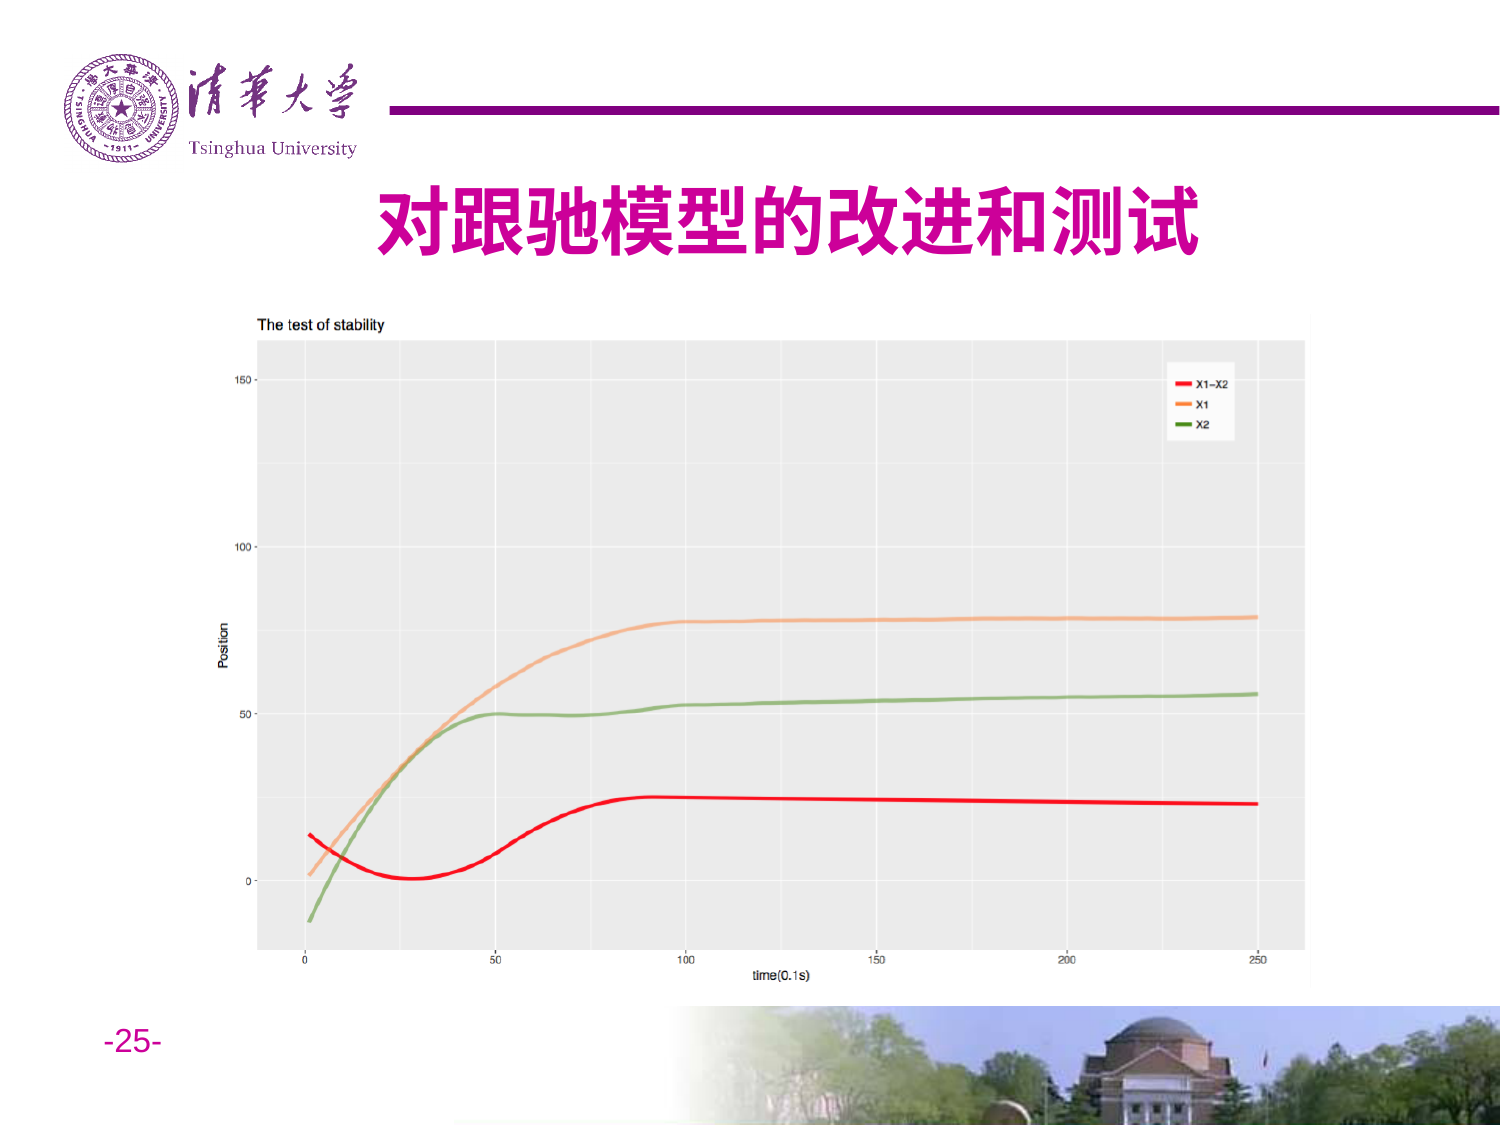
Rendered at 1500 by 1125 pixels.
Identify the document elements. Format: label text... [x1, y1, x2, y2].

picture [64, 54, 361, 173]
title 对跟驰模型的改进和测试 [360, 160, 1424, 280]
picture [454, 1006, 1500, 1125]
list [213, 314, 1311, 988]
